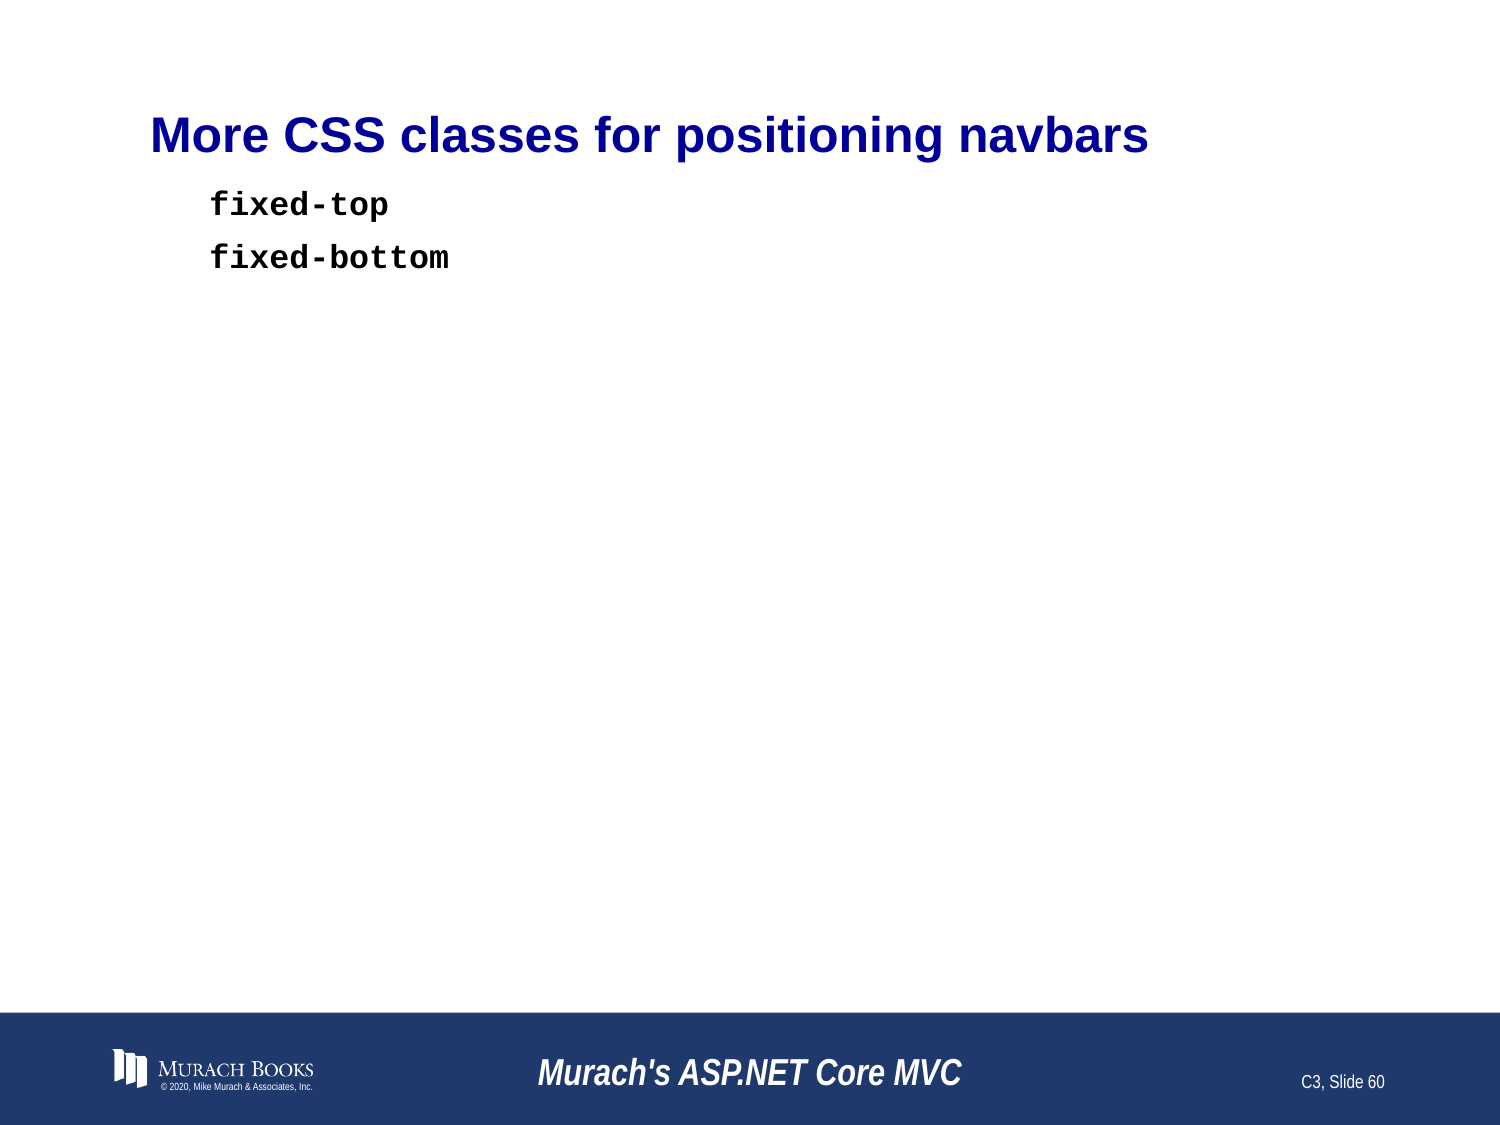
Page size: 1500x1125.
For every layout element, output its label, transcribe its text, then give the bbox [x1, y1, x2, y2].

list fixed-top fixed-bottom [137, 174, 1350, 975]
title More CSS classes for positioning navbars [150, 102, 1350, 164]
footer © 2020, Mike Murach & Associates, Inc. [12, 1025, 463, 1100]
slide_number C3, Slide 60 [1087, 1025, 1400, 1100]
slide_number Murach's ASP.NET Core MVC [463, 1025, 1050, 1100]
